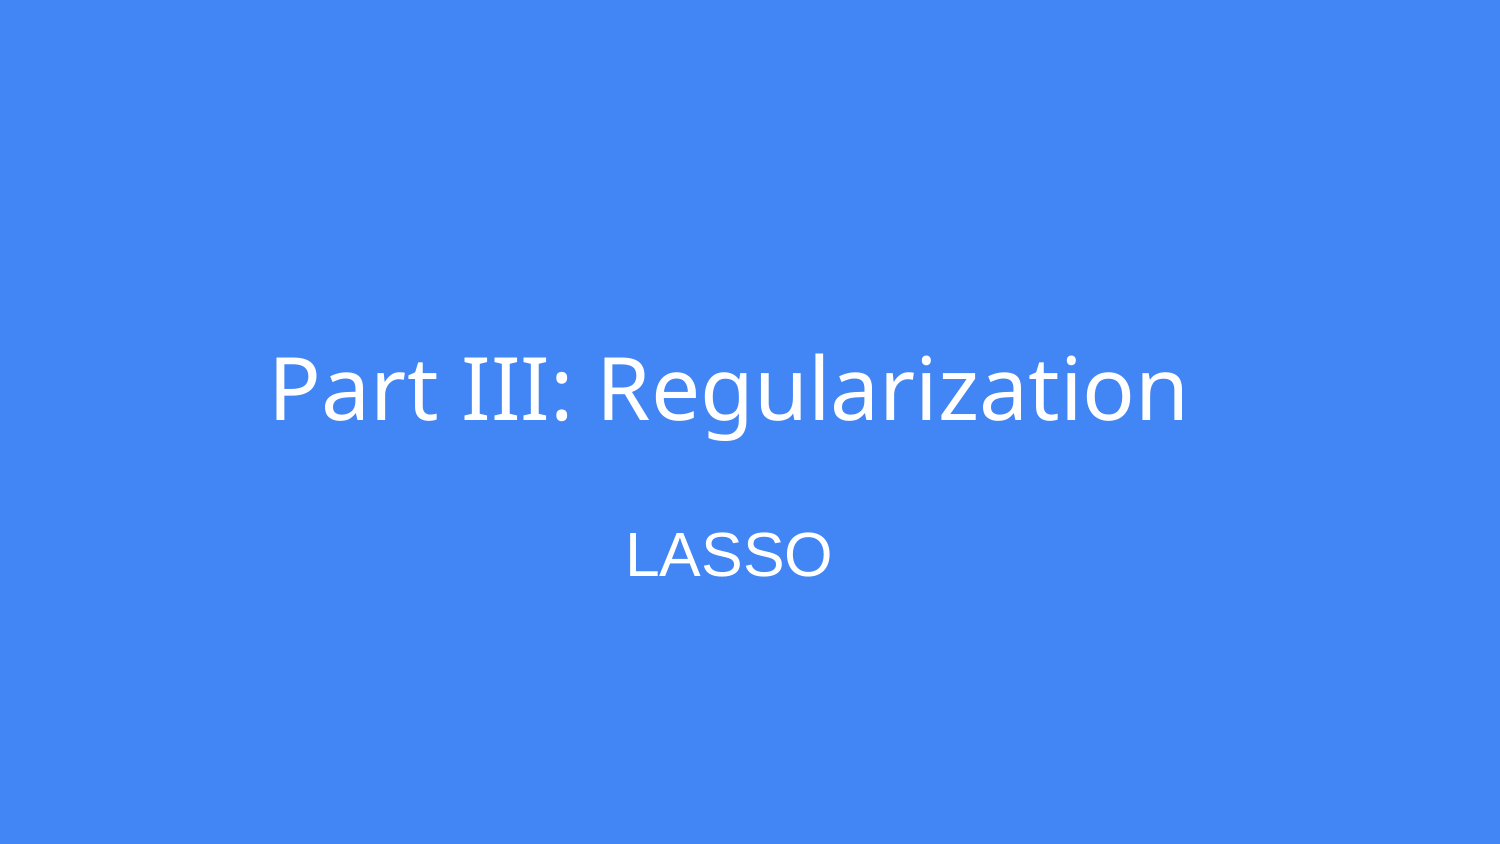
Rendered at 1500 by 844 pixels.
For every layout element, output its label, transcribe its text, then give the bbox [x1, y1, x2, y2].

title Part III: Regularization [55, 302, 1404, 469]
text_box LASSO [286, 498, 1173, 603]
